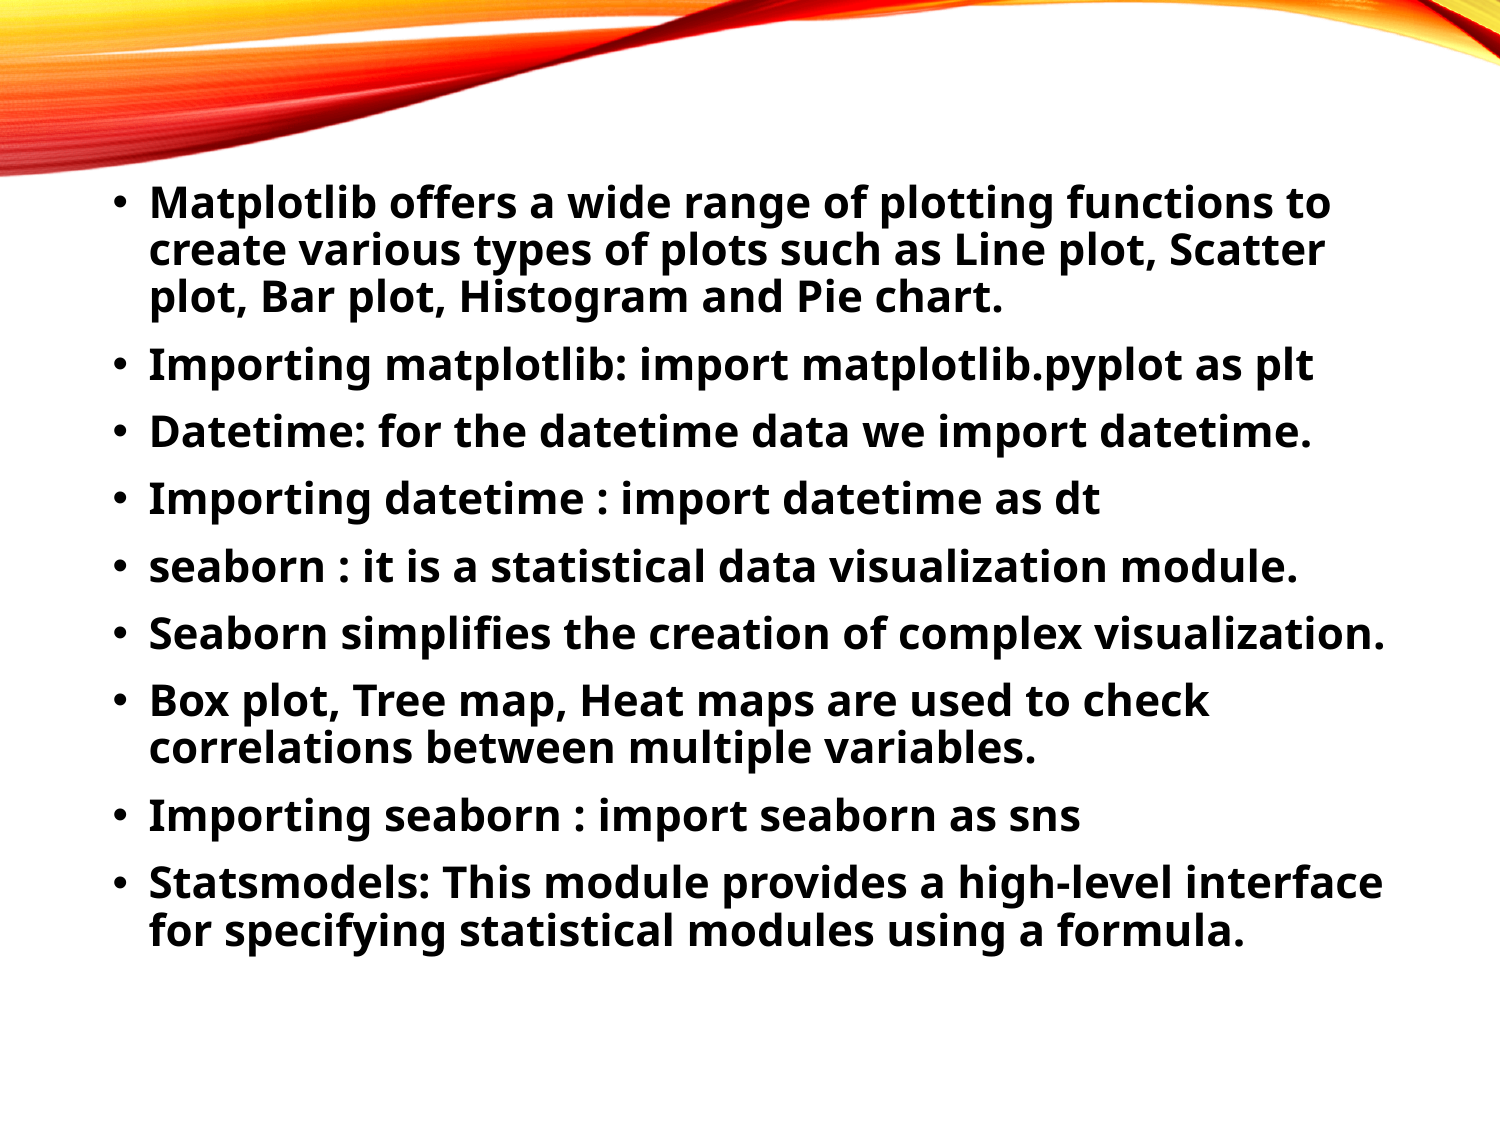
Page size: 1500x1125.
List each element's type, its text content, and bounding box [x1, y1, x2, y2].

picture [0, 0, 1500, 178]
list Matplotlib offers a wide range of plotting functions to create various types of plots such as Line plot, Scatter plot, Bar plot, Histogram and Pie chart. Importing matplotlib: import matplotlib.pyplot as plt Datetime: for the datetime data we import datetime. Importing datetime : import datetime as dt seaborn : it is a statistical data visualization module. Seaborn simplifies the creation of complex visualization. Box plot, Tree map, Heat maps are used to check correlations between multiple variables. Importing seaborn : import seaborn as sns Statsmodels: This module provides a high-level interface for specifying statistical modules using a formula. [97, 172, 1403, 1059]
